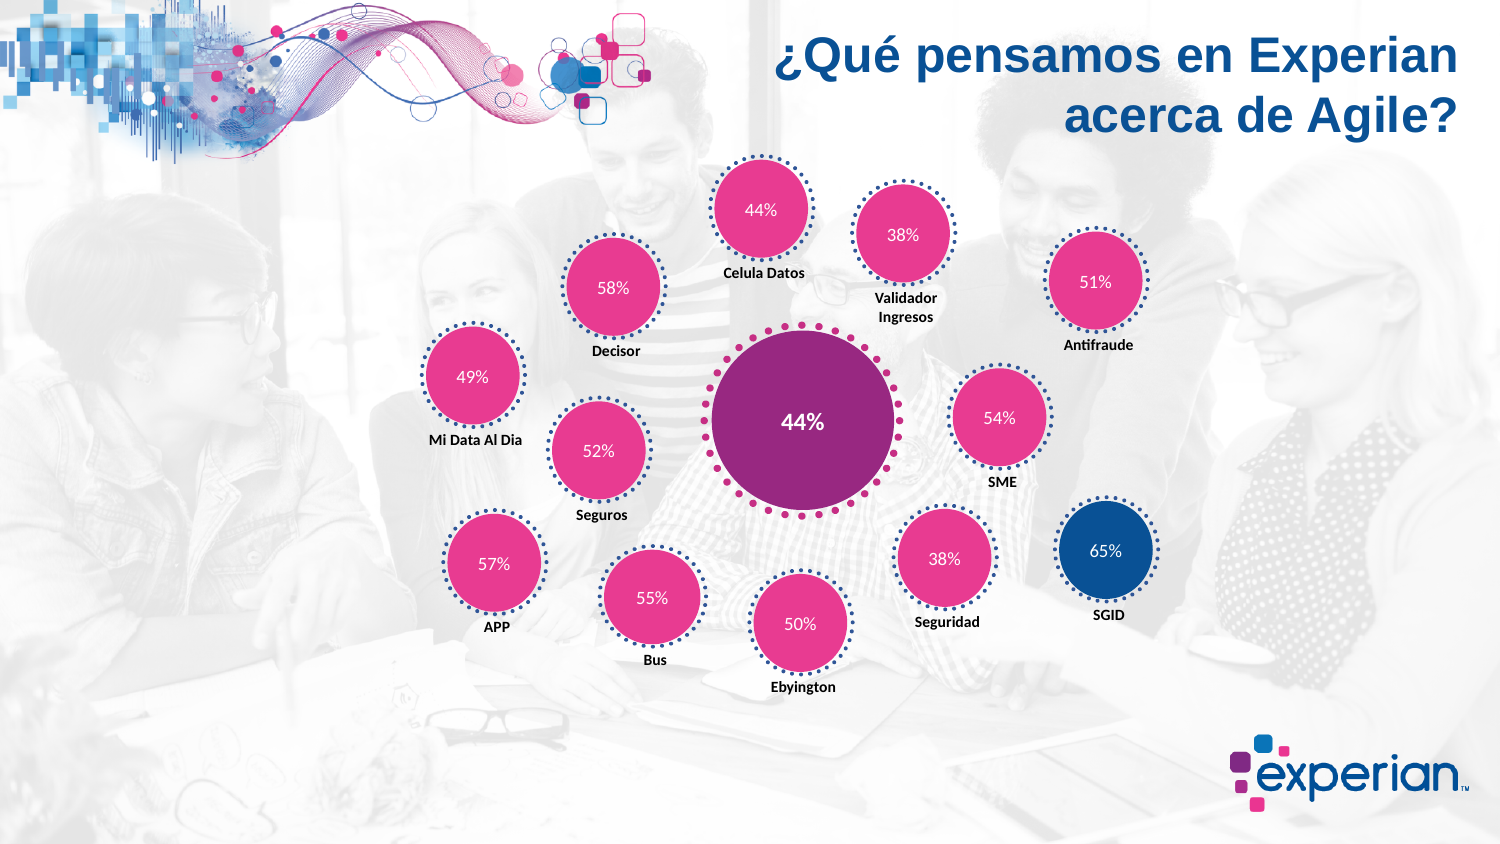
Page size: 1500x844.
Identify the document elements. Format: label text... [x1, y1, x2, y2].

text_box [878, 503, 1017, 639]
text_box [1029, 225, 1168, 362]
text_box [695, 153, 834, 290]
picture [0, 0, 1500, 844]
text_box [700, 321, 904, 520]
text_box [933, 362, 1072, 499]
text_box ¿Qué pensamos en Experian acerca de Agile? [663, 15, 1475, 151]
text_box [1040, 495, 1178, 632]
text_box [734, 568, 873, 705]
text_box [428, 508, 567, 644]
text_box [406, 320, 545, 457]
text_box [532, 395, 671, 532]
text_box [837, 178, 975, 334]
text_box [584, 544, 727, 677]
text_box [547, 232, 686, 368]
